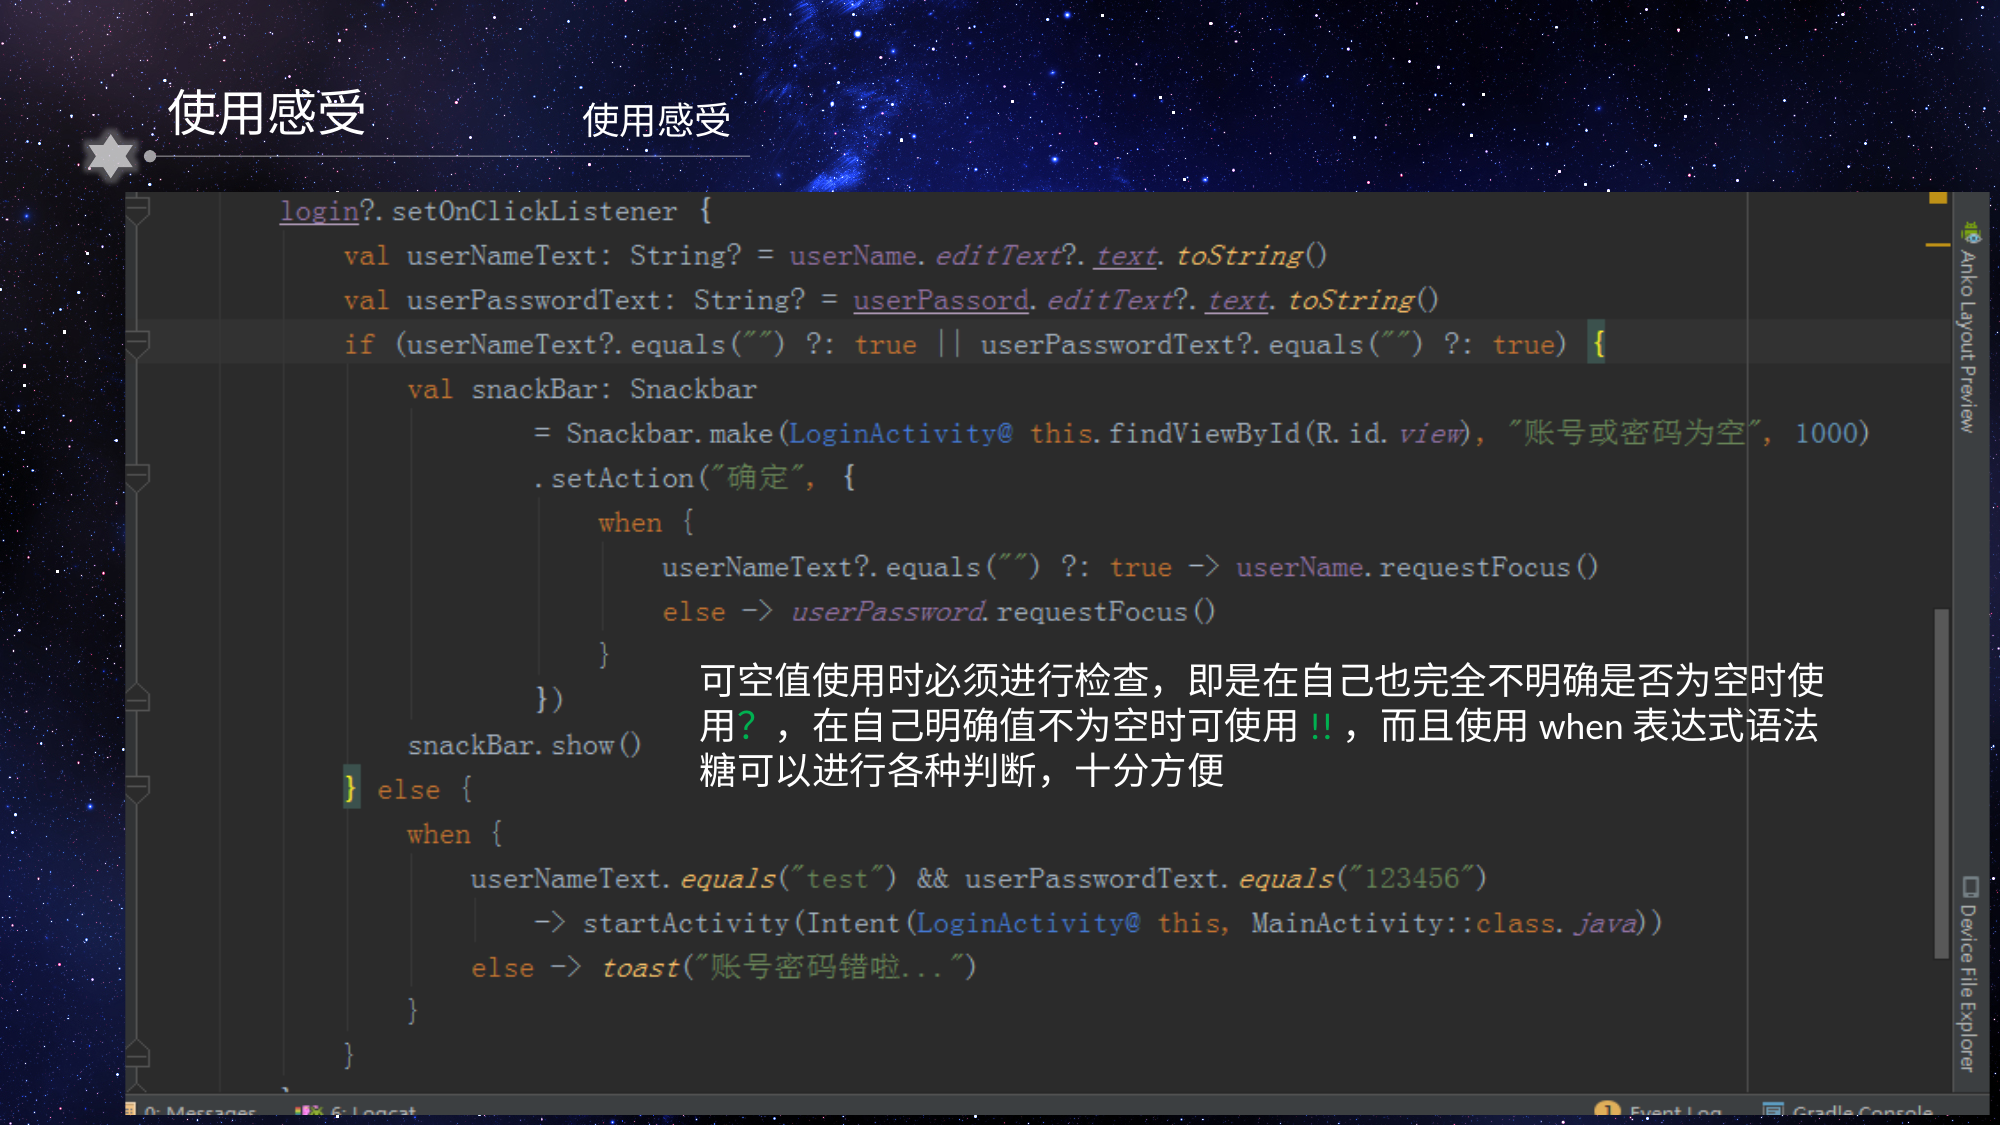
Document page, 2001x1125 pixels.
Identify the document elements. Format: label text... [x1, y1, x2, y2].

list 使用感受 [567, 94, 899, 150]
picture [0, 0, 2000, 1125]
list 使用感受 [153, 80, 530, 150]
